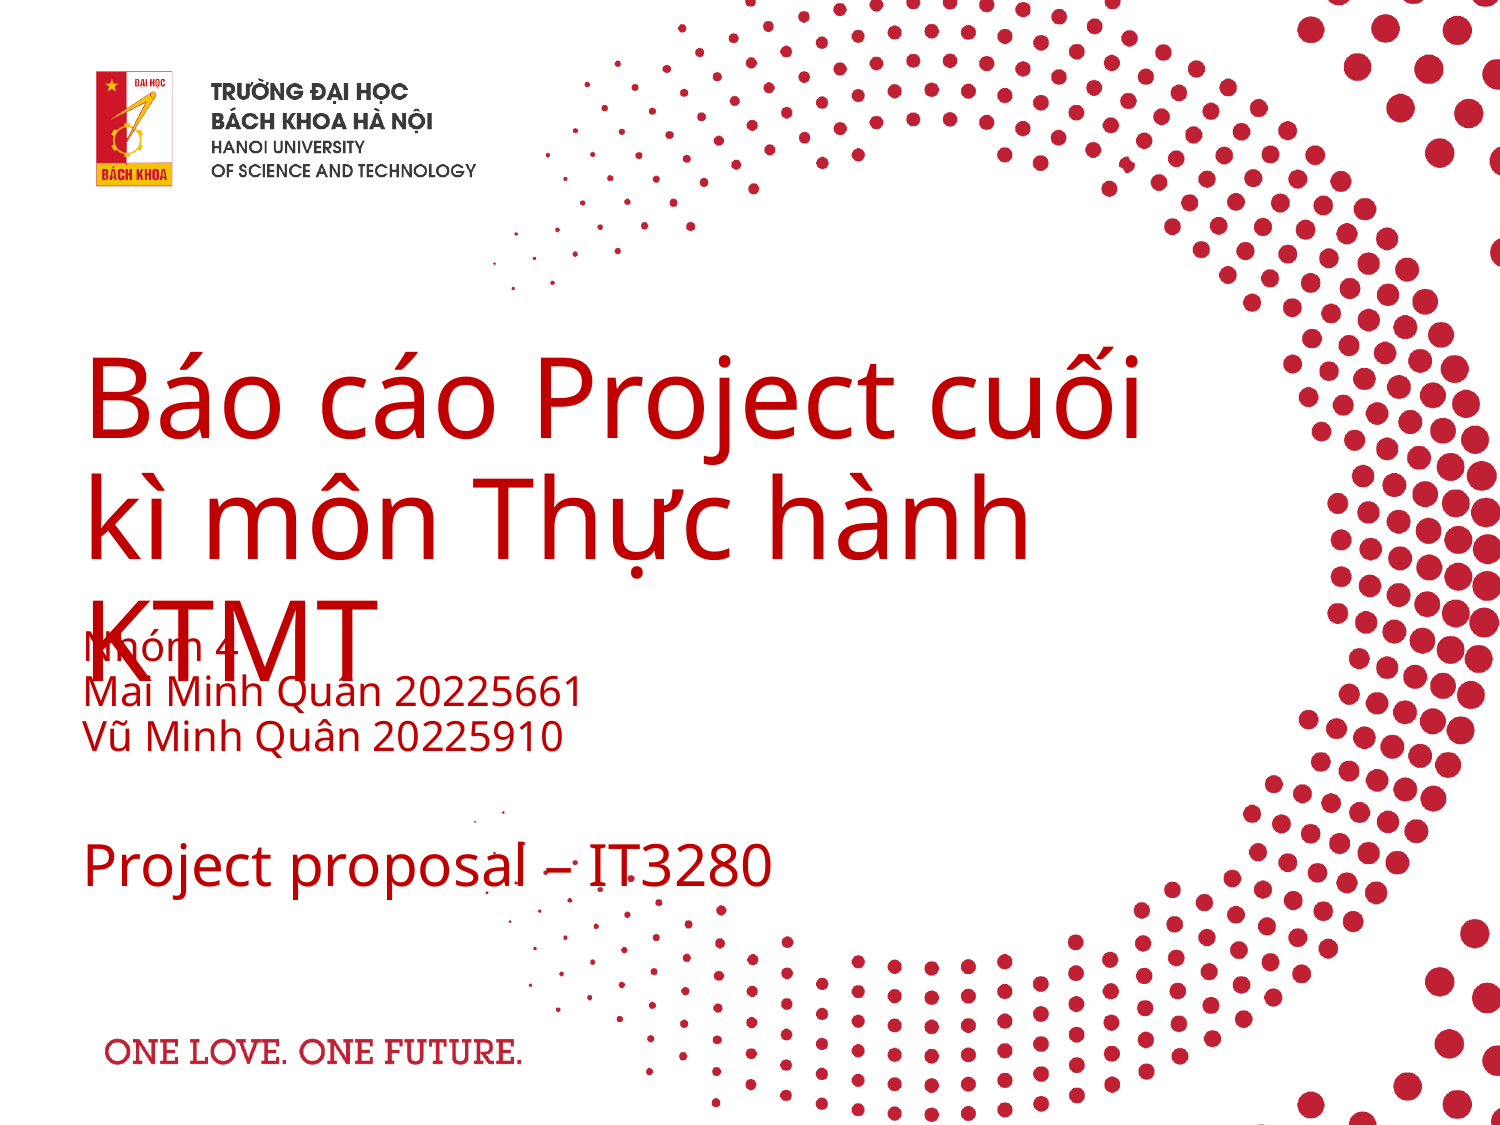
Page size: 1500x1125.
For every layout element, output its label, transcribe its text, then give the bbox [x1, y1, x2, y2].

text_box Báo cáo Project cuối kì môn Thực hành KTMT [67, 333, 1259, 473]
picture [0, 0, 1500, 1125]
text_box Nhóm 4 Mai Minh Quân 20225661 Vũ Minh Quân 20225910 Project proposal – IT3280 [67, 617, 971, 940]
